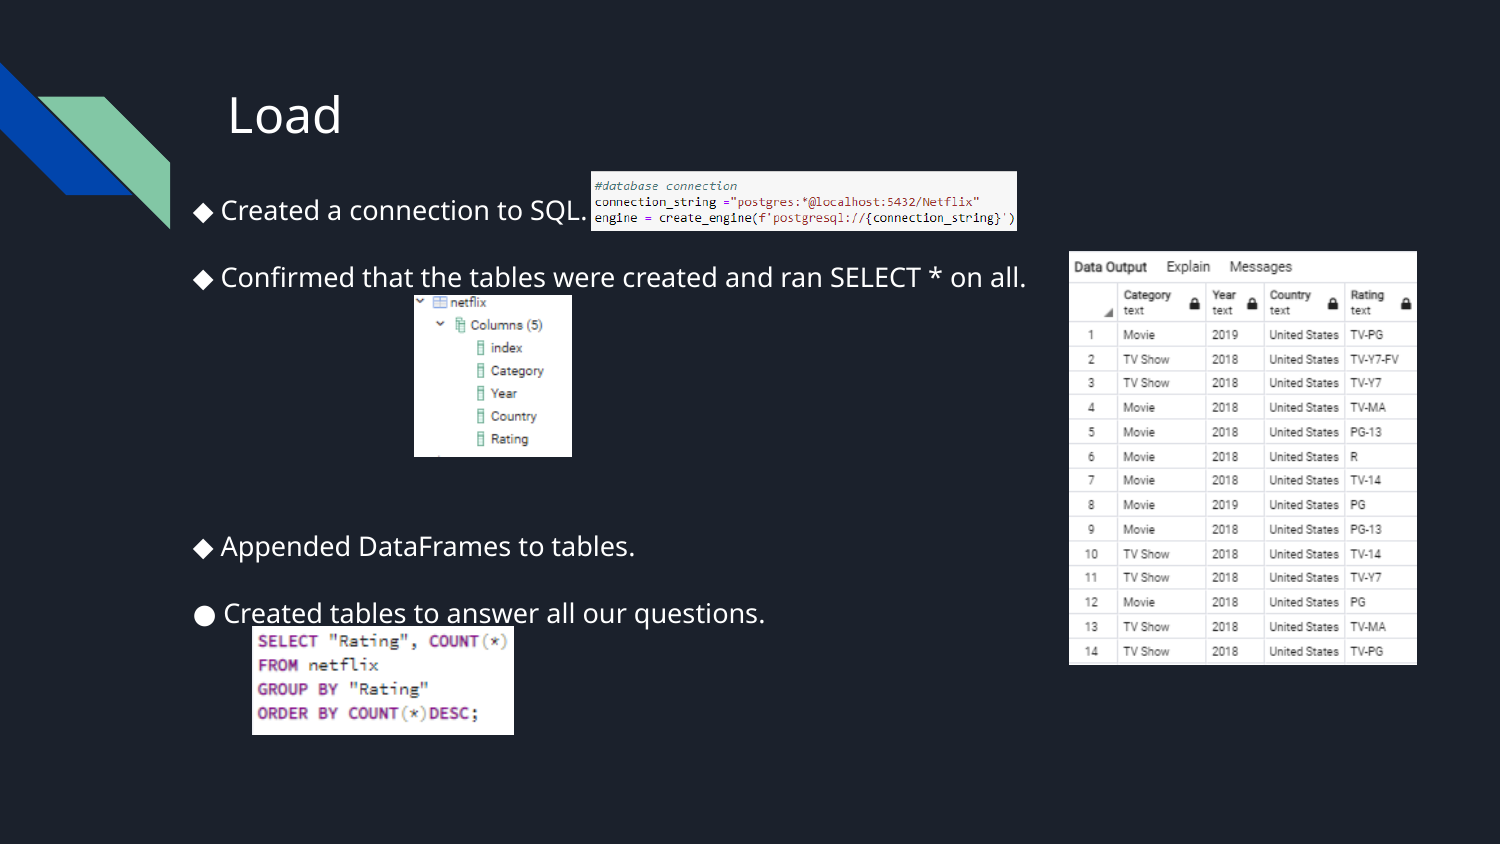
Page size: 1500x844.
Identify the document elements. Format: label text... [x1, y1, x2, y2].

picture [414, 294, 572, 458]
picture [591, 170, 1017, 231]
title Load [212, 64, 1368, 171]
picture [1069, 251, 1417, 665]
list ◆ Created a connection to SQL. ◆ Confirmed that the tables were created and ran SELECT * on all. ◆ Appended DataFrames to tables. ● Created tables to answer all our questions. [177, 171, 1368, 750]
picture [252, 626, 514, 735]
